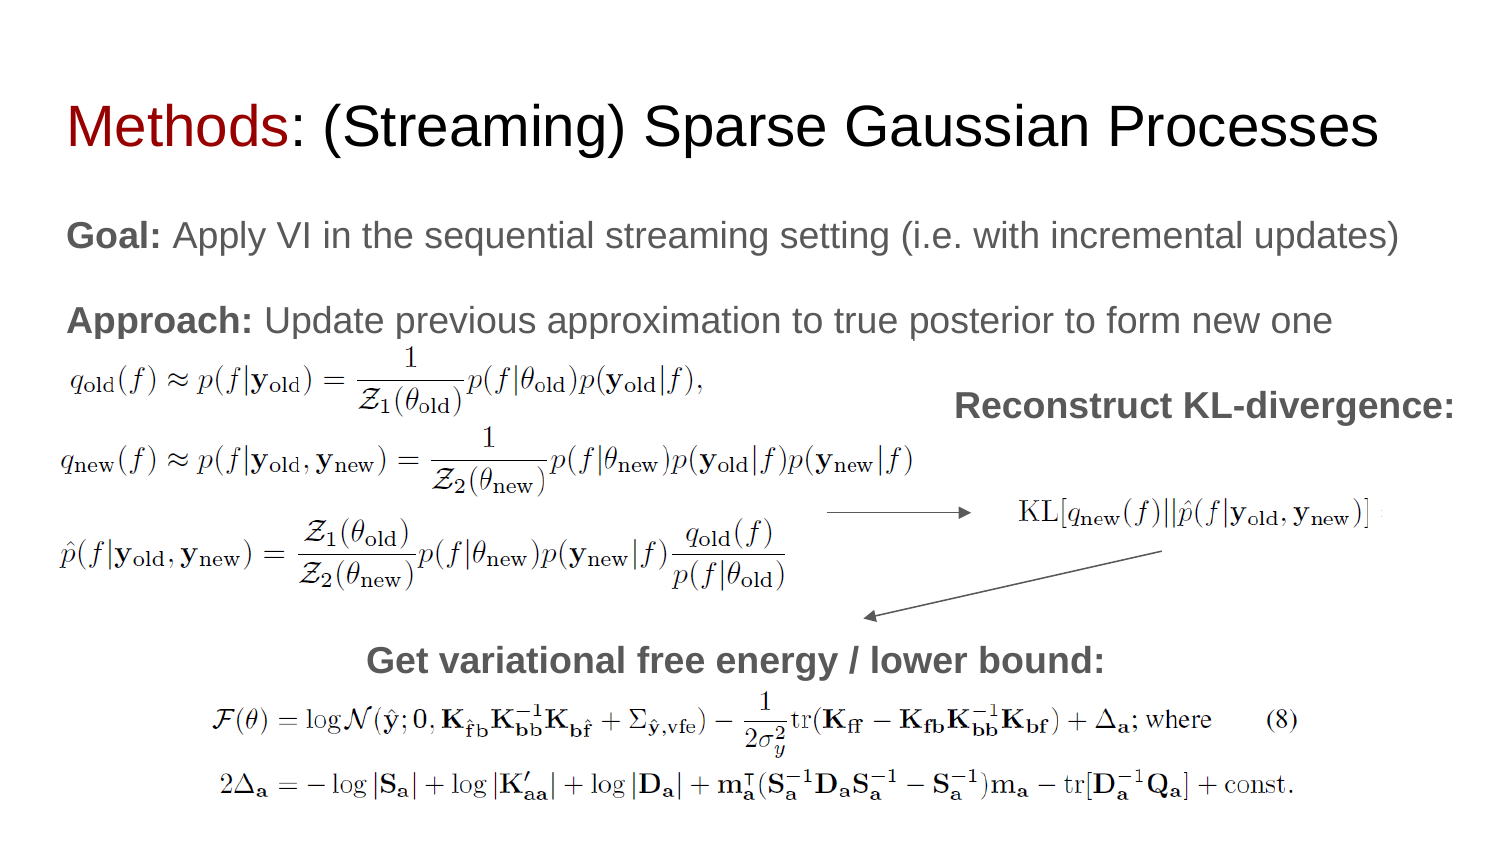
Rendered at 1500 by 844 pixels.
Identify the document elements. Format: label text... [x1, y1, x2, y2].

title Methods: (Streaming) Sparse Gaussian Processes [51, 72, 1449, 167]
picture [198, 685, 1302, 804]
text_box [863, 550, 1162, 619]
picture [1013, 472, 1382, 545]
picture [50, 512, 785, 599]
list Goal: Apply VI in the sequential streaming setting (i.e. with incremental updates) Approach: Update previous approximation to true posterior to form new one Reconstruct KL-divergence: Get variational free energy / lower bound: [51, 189, 1472, 750]
picture [50, 339, 913, 505]
